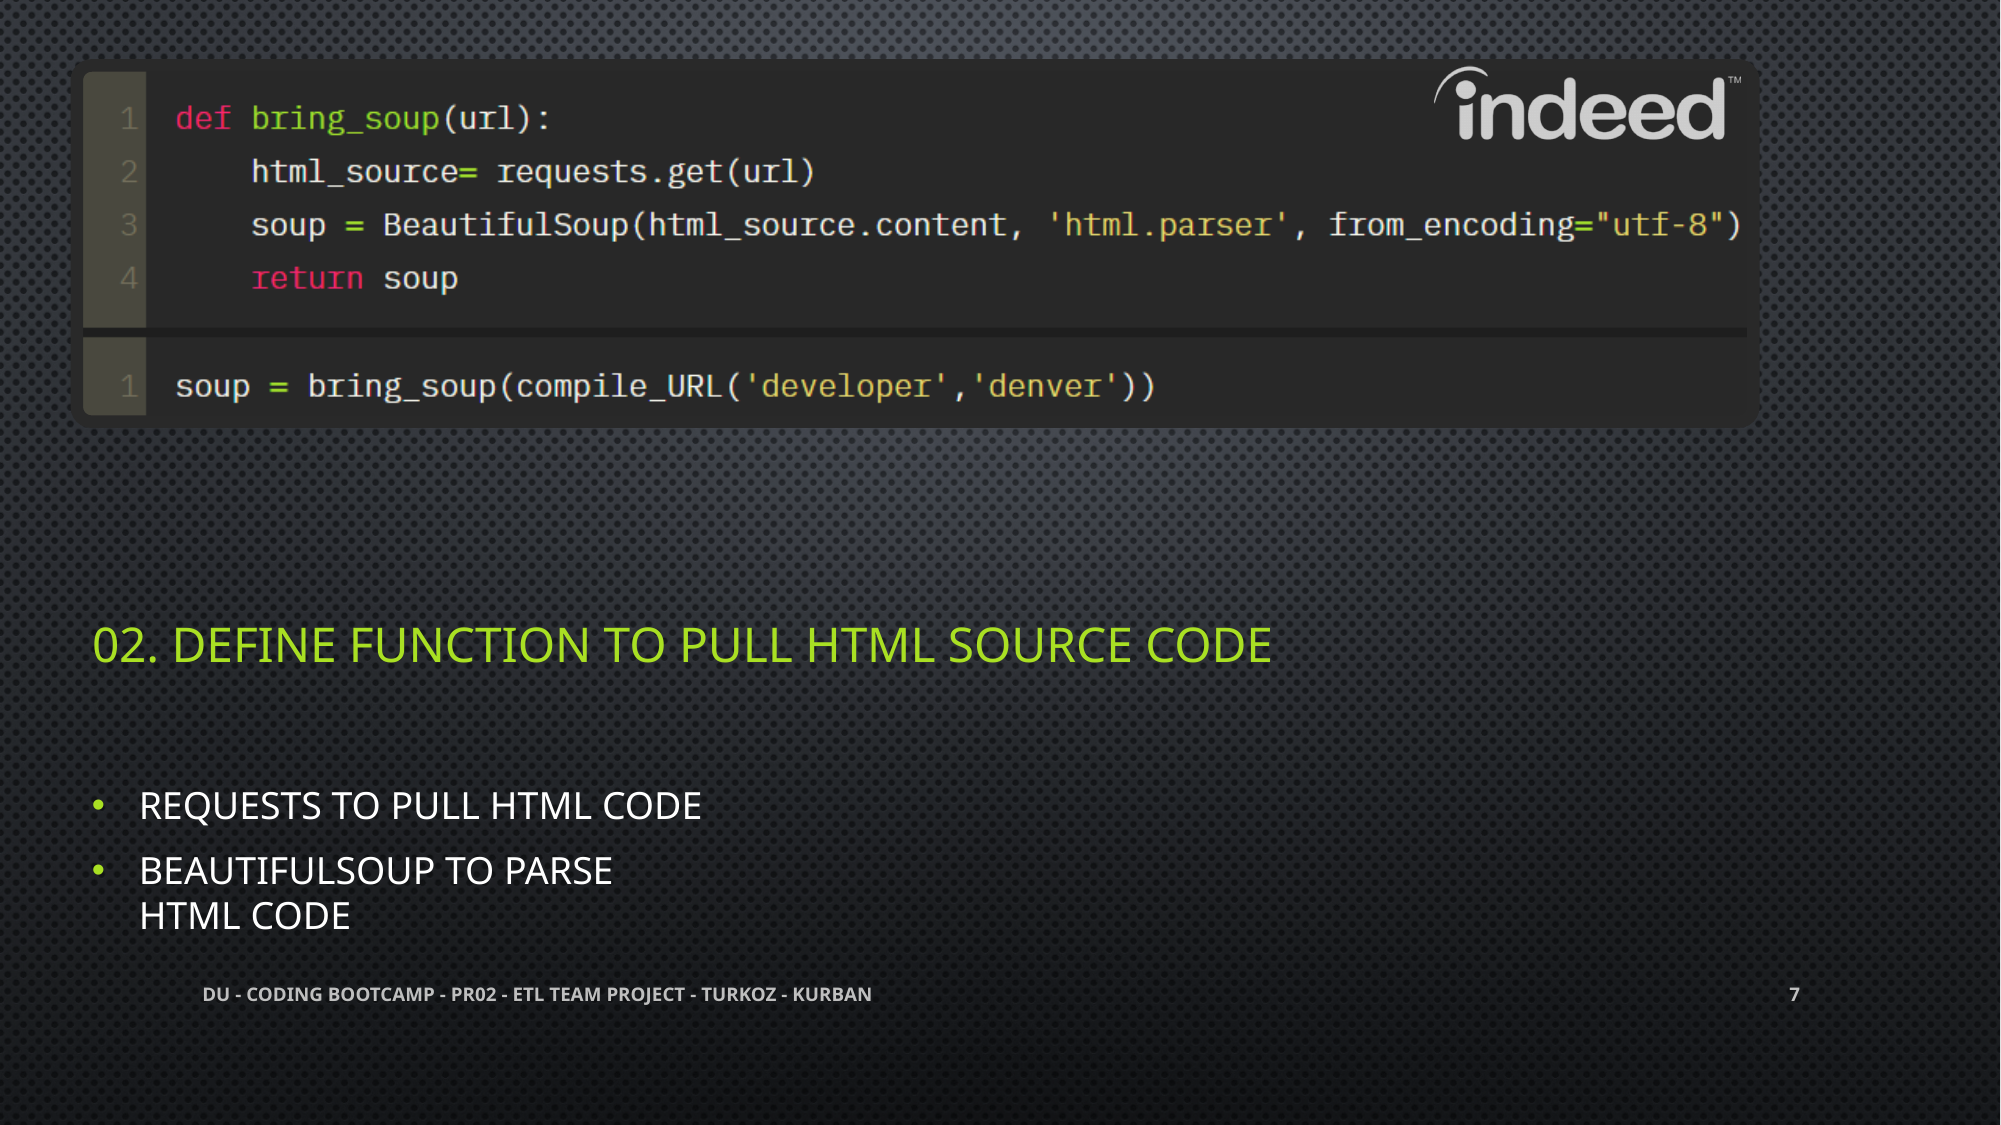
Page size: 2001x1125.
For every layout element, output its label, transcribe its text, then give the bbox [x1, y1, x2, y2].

slide_number 7 [1762, 965, 1816, 1025]
footer DU - CODING BOOTCAMP - PR02 - ETL TEAM PROJECT - TURKOZ - KURBAN [187, 965, 764, 1025]
picture [76, 65, 1754, 422]
text_box [764, 691, 1421, 1028]
title 02. DEFINE FUNCTION TO PULL HTML SOURCE CODE [77, 552, 1304, 680]
list REQUESTS to pull html code BeautifulSoup to parse html code [76, 691, 733, 1028]
